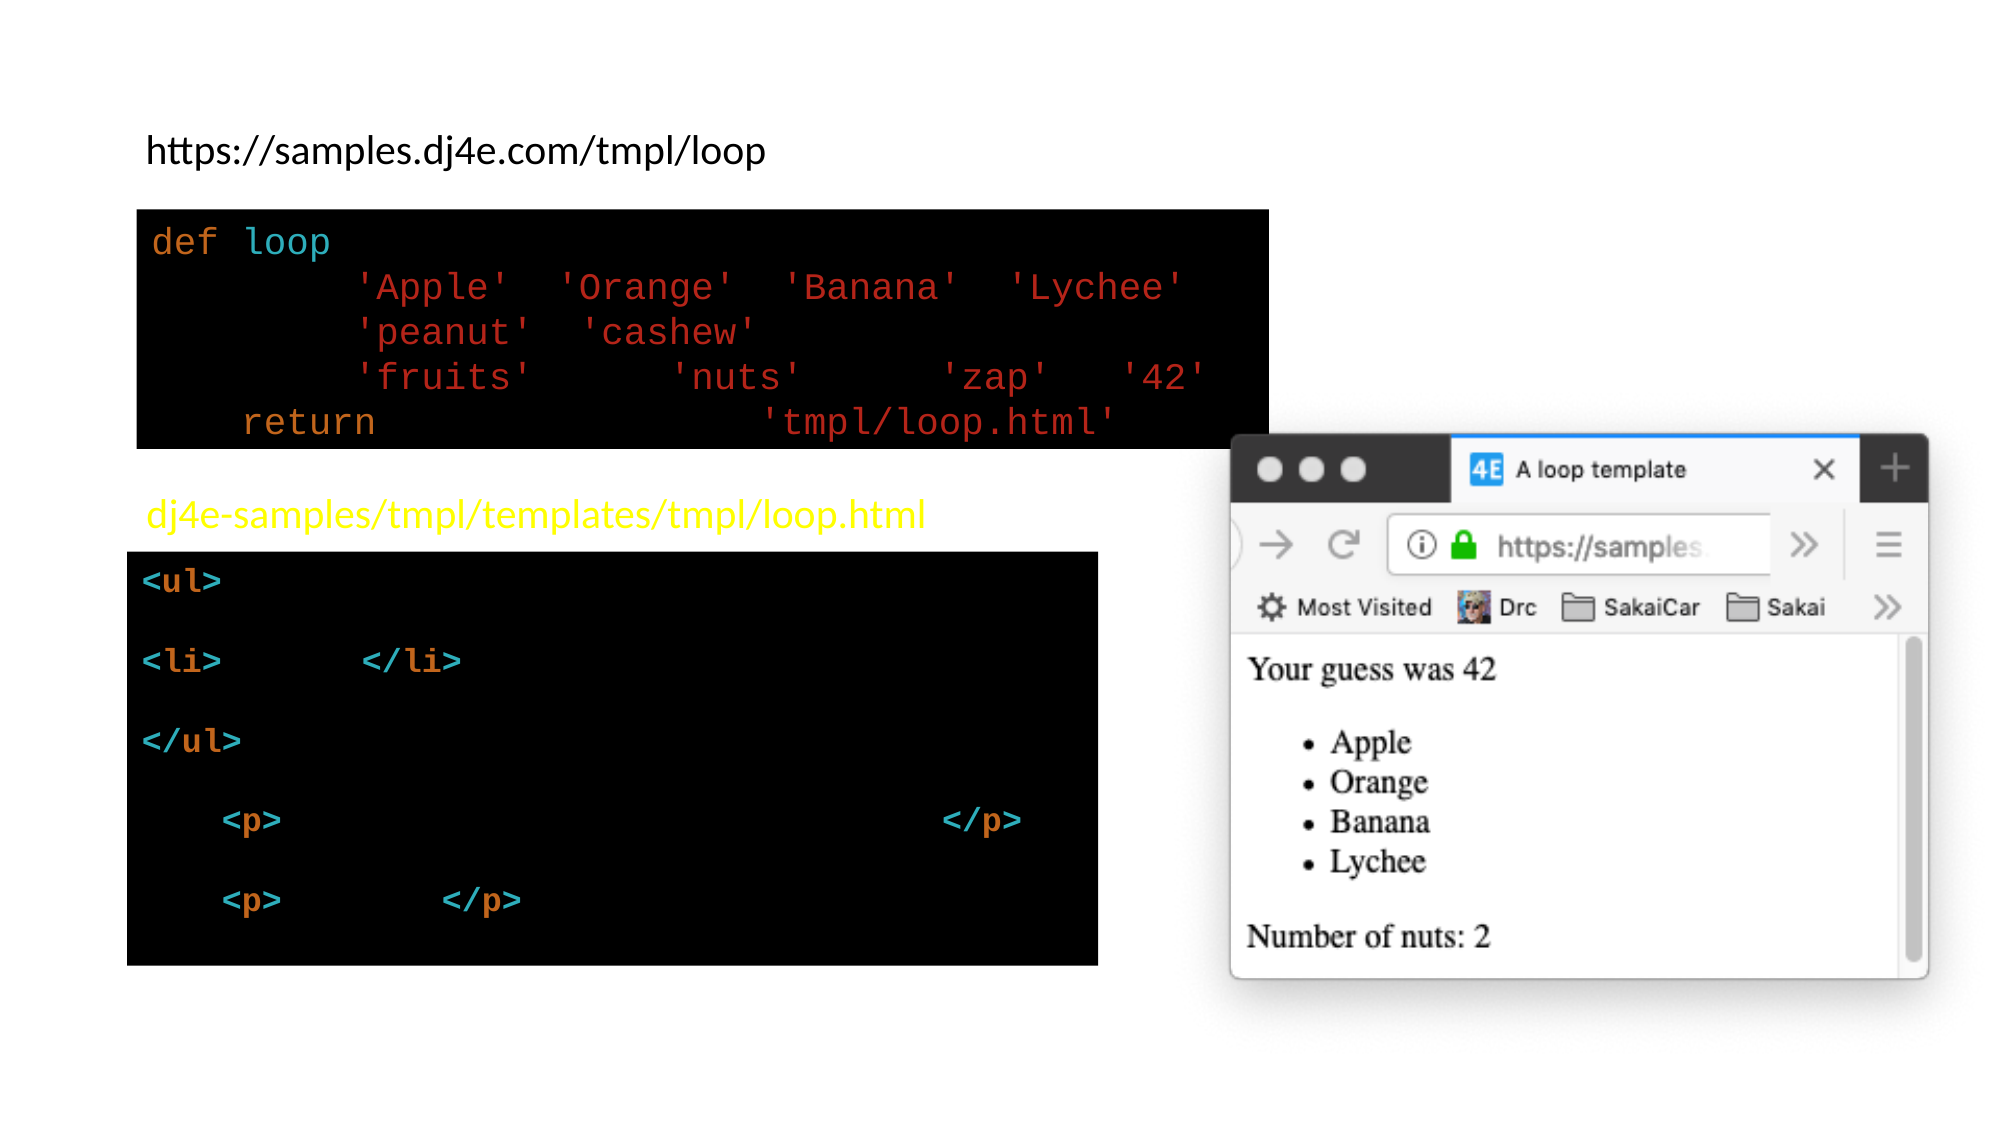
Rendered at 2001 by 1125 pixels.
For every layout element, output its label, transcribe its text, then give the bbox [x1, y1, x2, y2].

text_box def loop(request) : f = ['Apple', 'Orange', 'Banana', 'Lychee'] n = ['peanut', 'cashew'] x = {'fruits' : f, 'nuts' : n, 'zap' : '42' } return render(request, 'tmpl/loop.html', x) [136, 209, 1269, 449]
text_box dj4e-samples/tmpl/templates/tmpl/loop.html [131, 479, 942, 545]
text_box https://samples.dj4e.com/tmpl/loop [130, 115, 782, 180]
picture [1160, 380, 2000, 1067]
text_box <ul> {% for x in fruits %} <li>{{ x }}</li> {% endfor %} </ul> {% if nuts %} <p>Number of nuts: {{ nuts|length }}</p> {% else %} <p>No nuts.</p> {% endif %} [127, 551, 1099, 966]
title Template [137, 59, 1863, 278]
